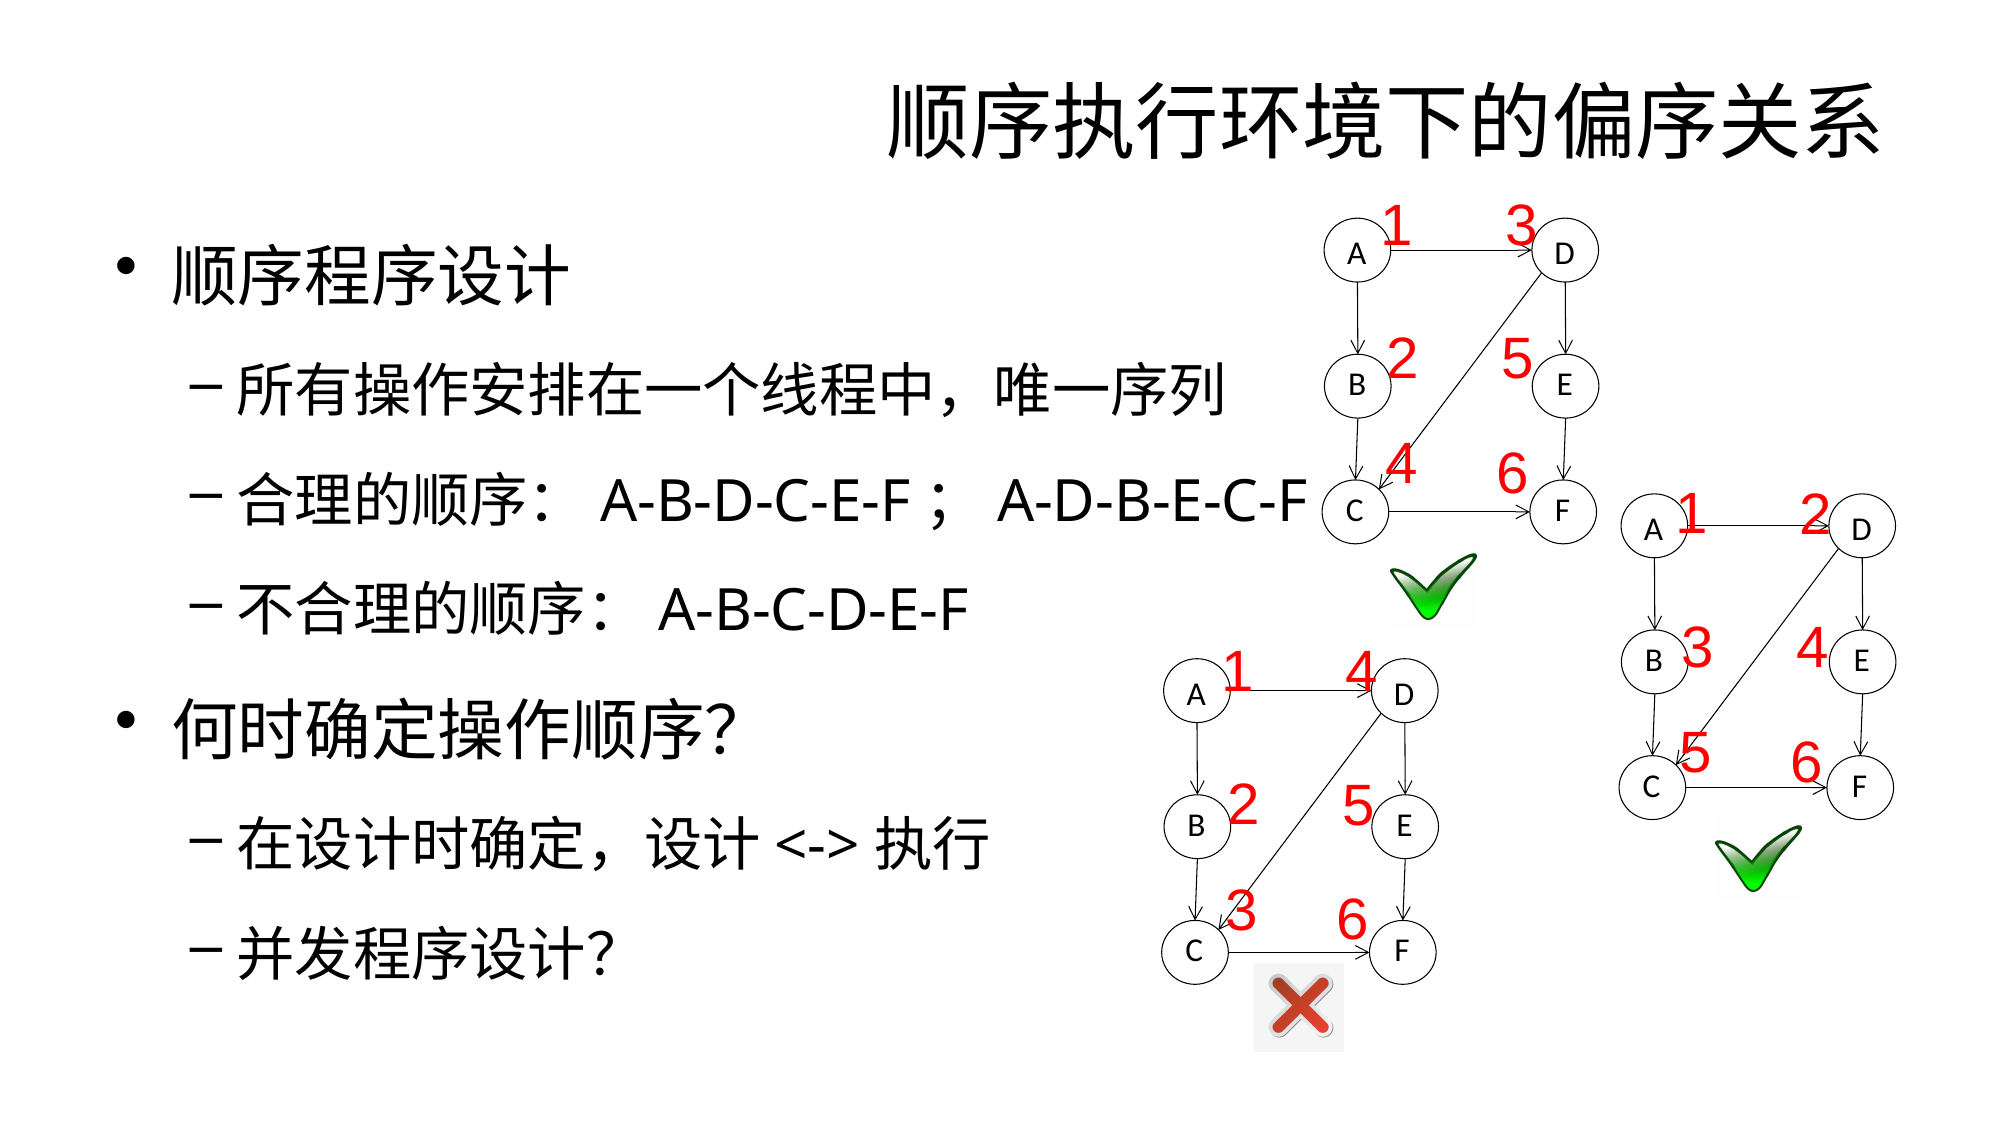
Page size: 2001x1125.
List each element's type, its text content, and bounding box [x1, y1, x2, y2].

title 顺序执行环境下的偏序关系 [99, 44, 1901, 193]
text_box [1156, 179, 1901, 1053]
list 顺序程序设计 所有操作安排在一个线程中，唯一序列 合理的顺序：A-B-D-C-E-F；A-D-B-E-C-F 不合理的顺序：A-B-C-D-E-F 何时确定操作顺序？ 在设计时确定，设计<->执行 并发程序设计？ [99, 193, 1156, 1006]
